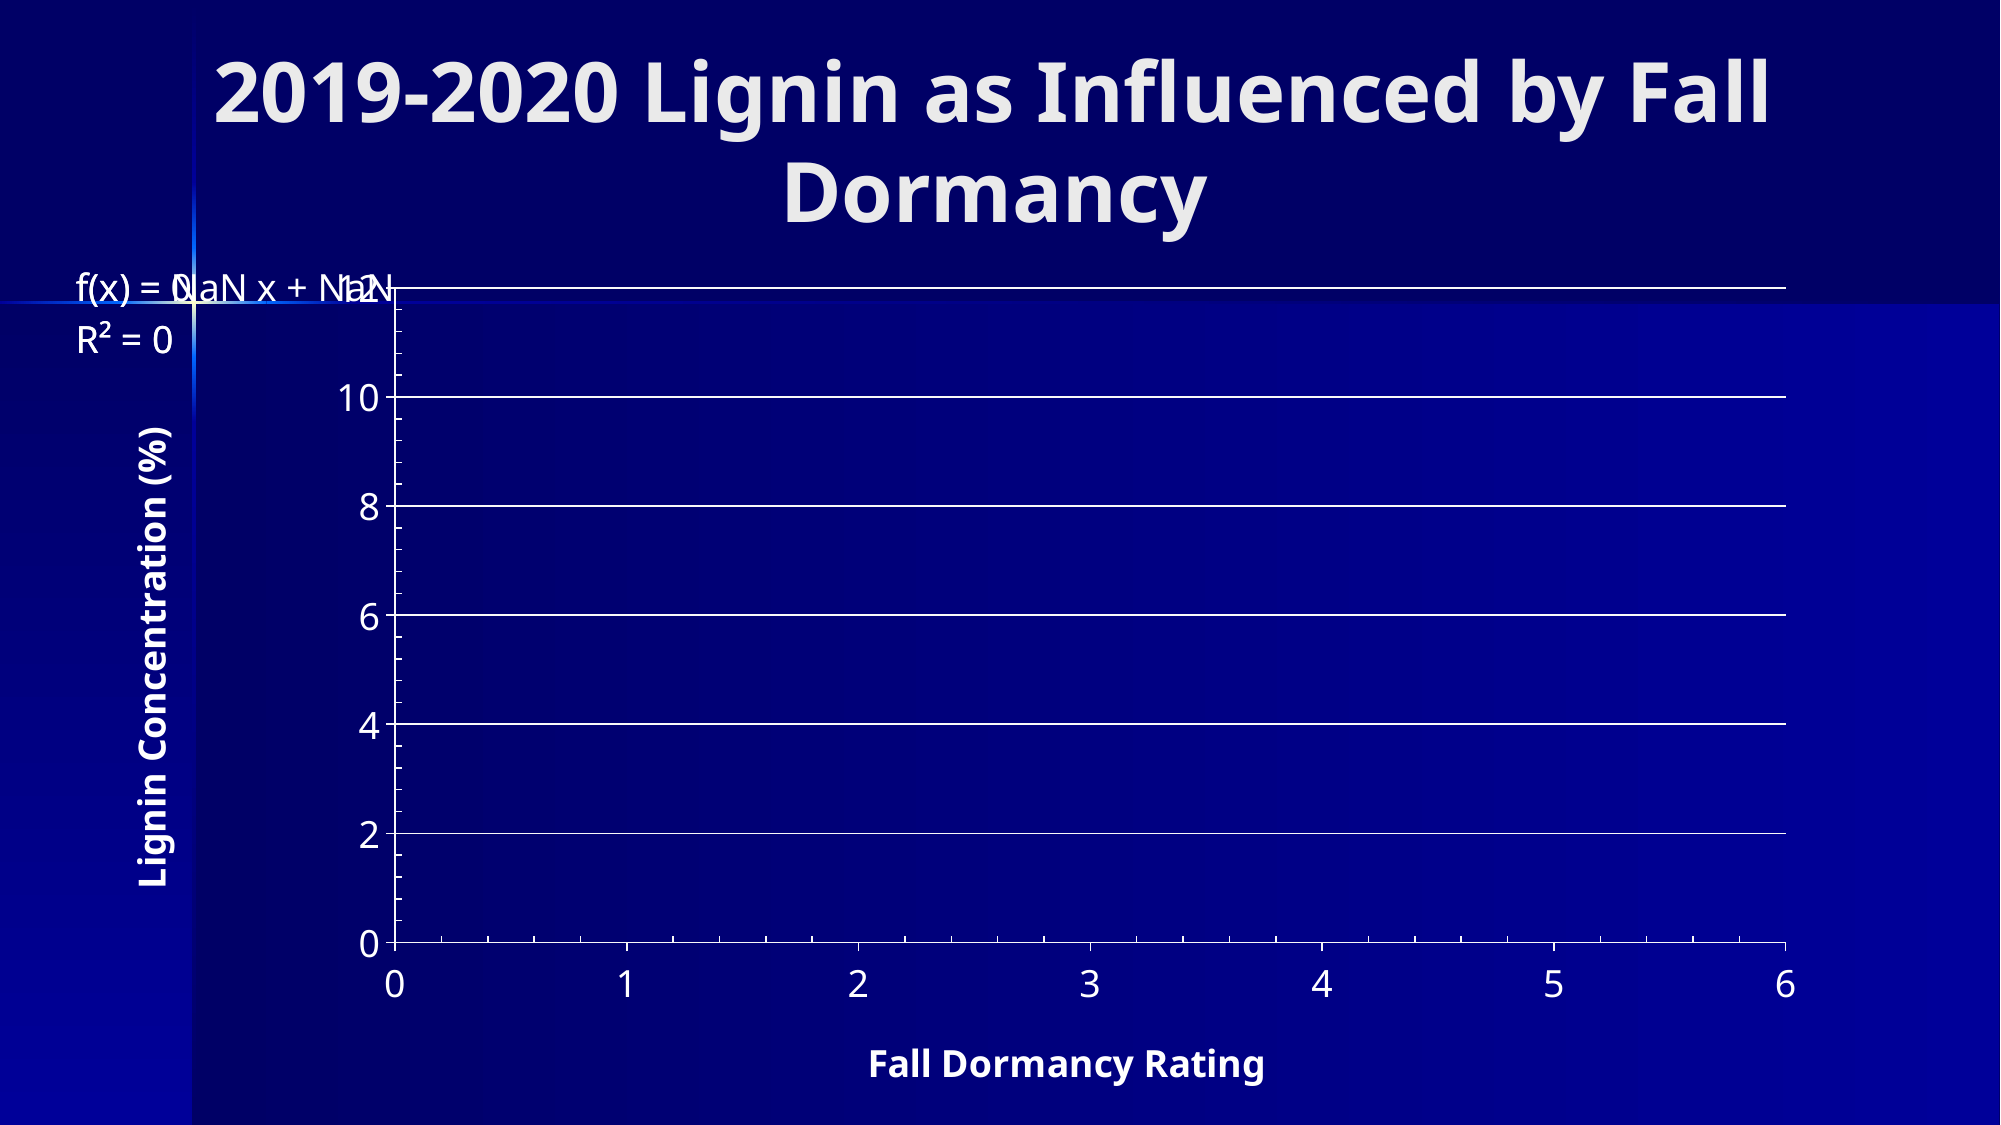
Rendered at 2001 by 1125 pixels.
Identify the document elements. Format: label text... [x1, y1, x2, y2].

chart [60, 253, 1989, 1100]
title 2019-2020 Lignin as Influenced by Fall Dormancy [0, 76, 1989, 312]
